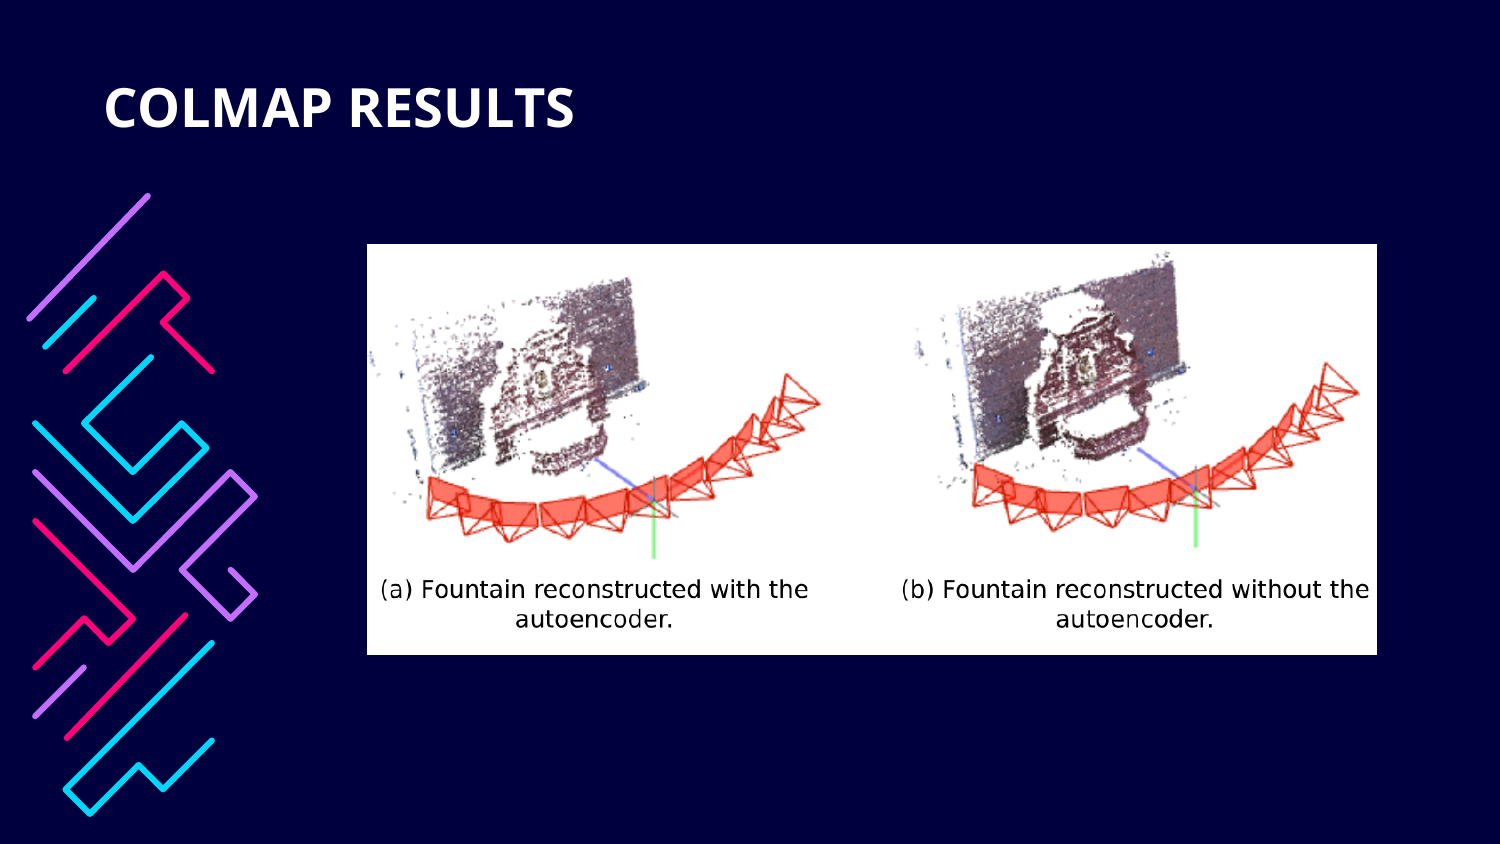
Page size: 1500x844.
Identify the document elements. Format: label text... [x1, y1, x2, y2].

picture [367, 243, 1377, 655]
title COLMAP RESULTS [88, 58, 773, 136]
